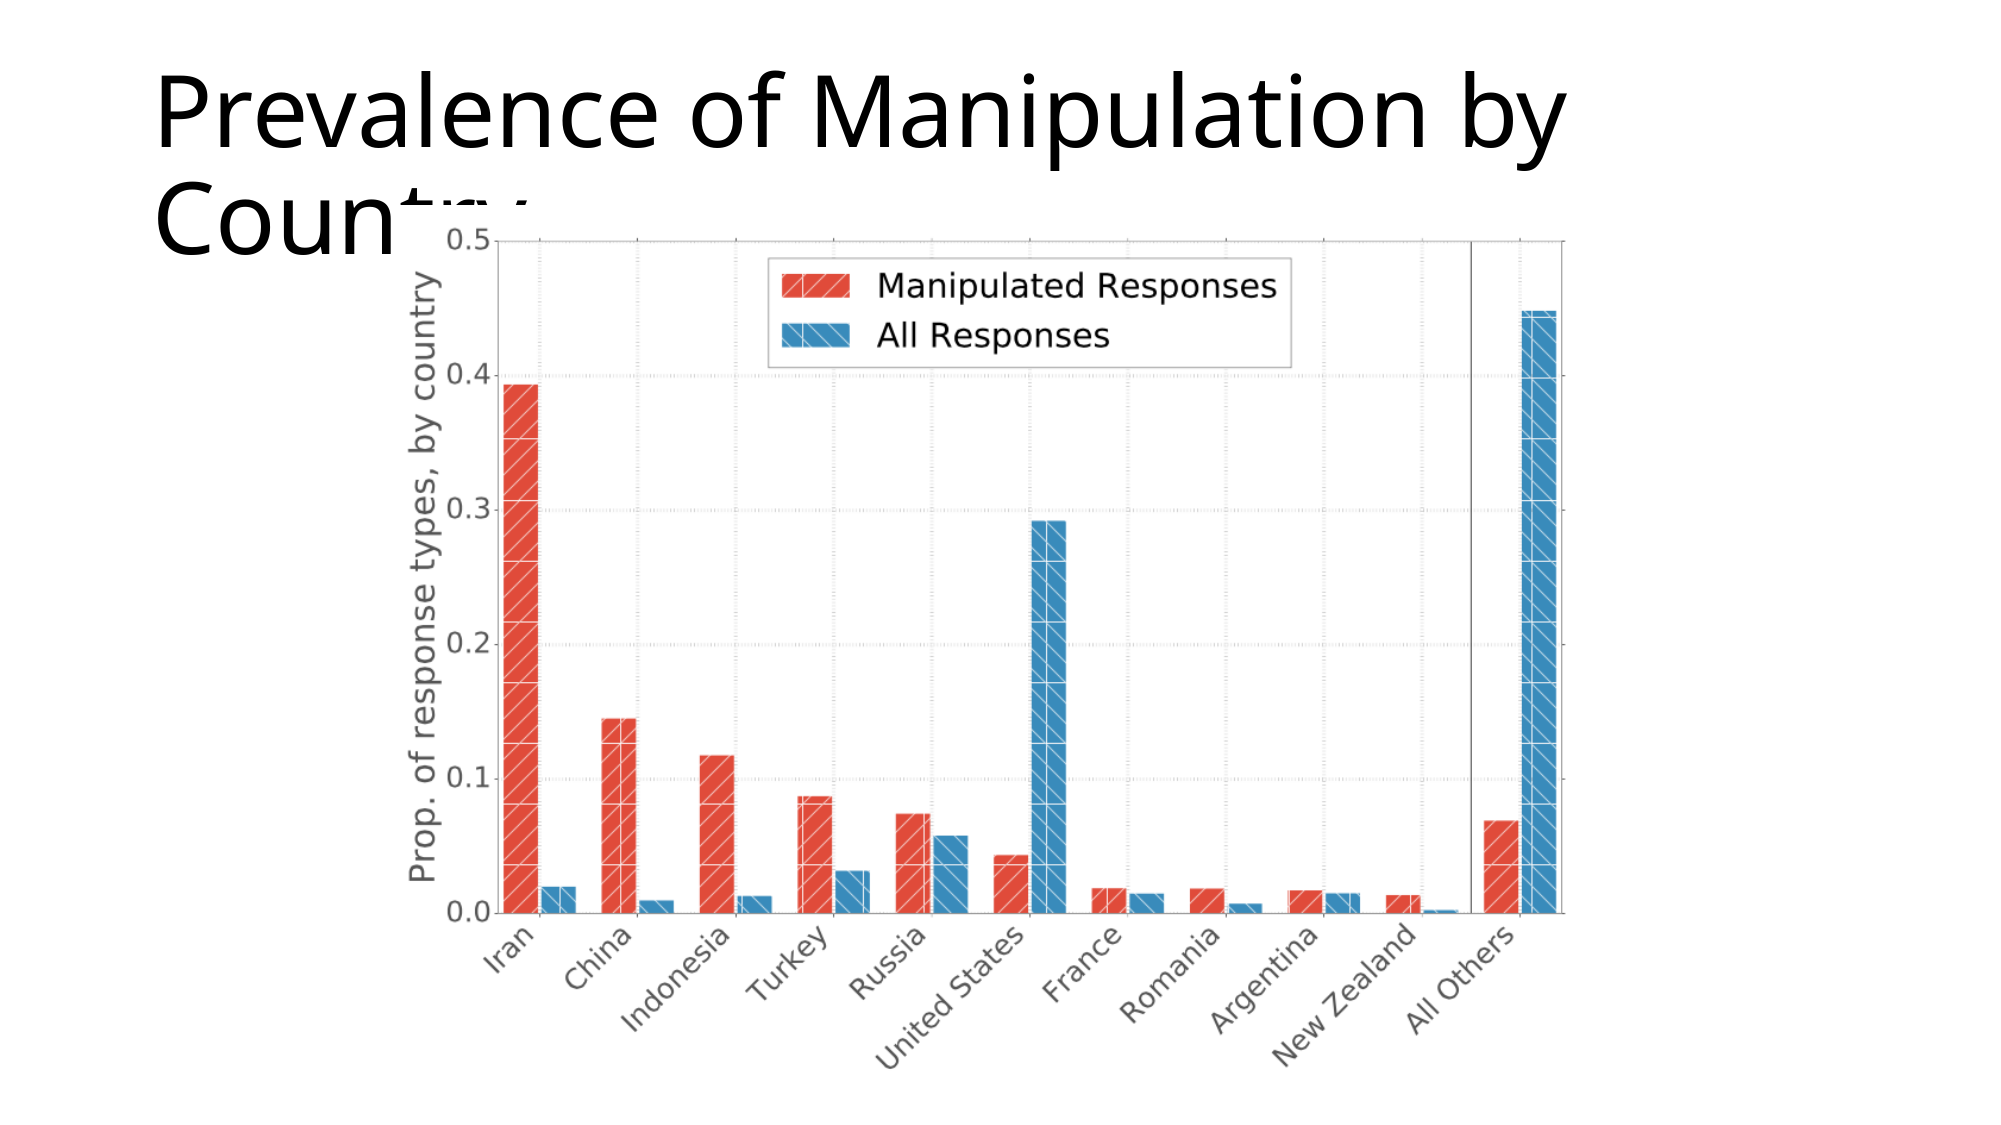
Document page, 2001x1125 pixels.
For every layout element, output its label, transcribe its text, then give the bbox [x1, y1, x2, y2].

picture [393, 205, 1629, 1088]
title Prevalence of Manipulation by Country [137, 59, 1863, 278]
